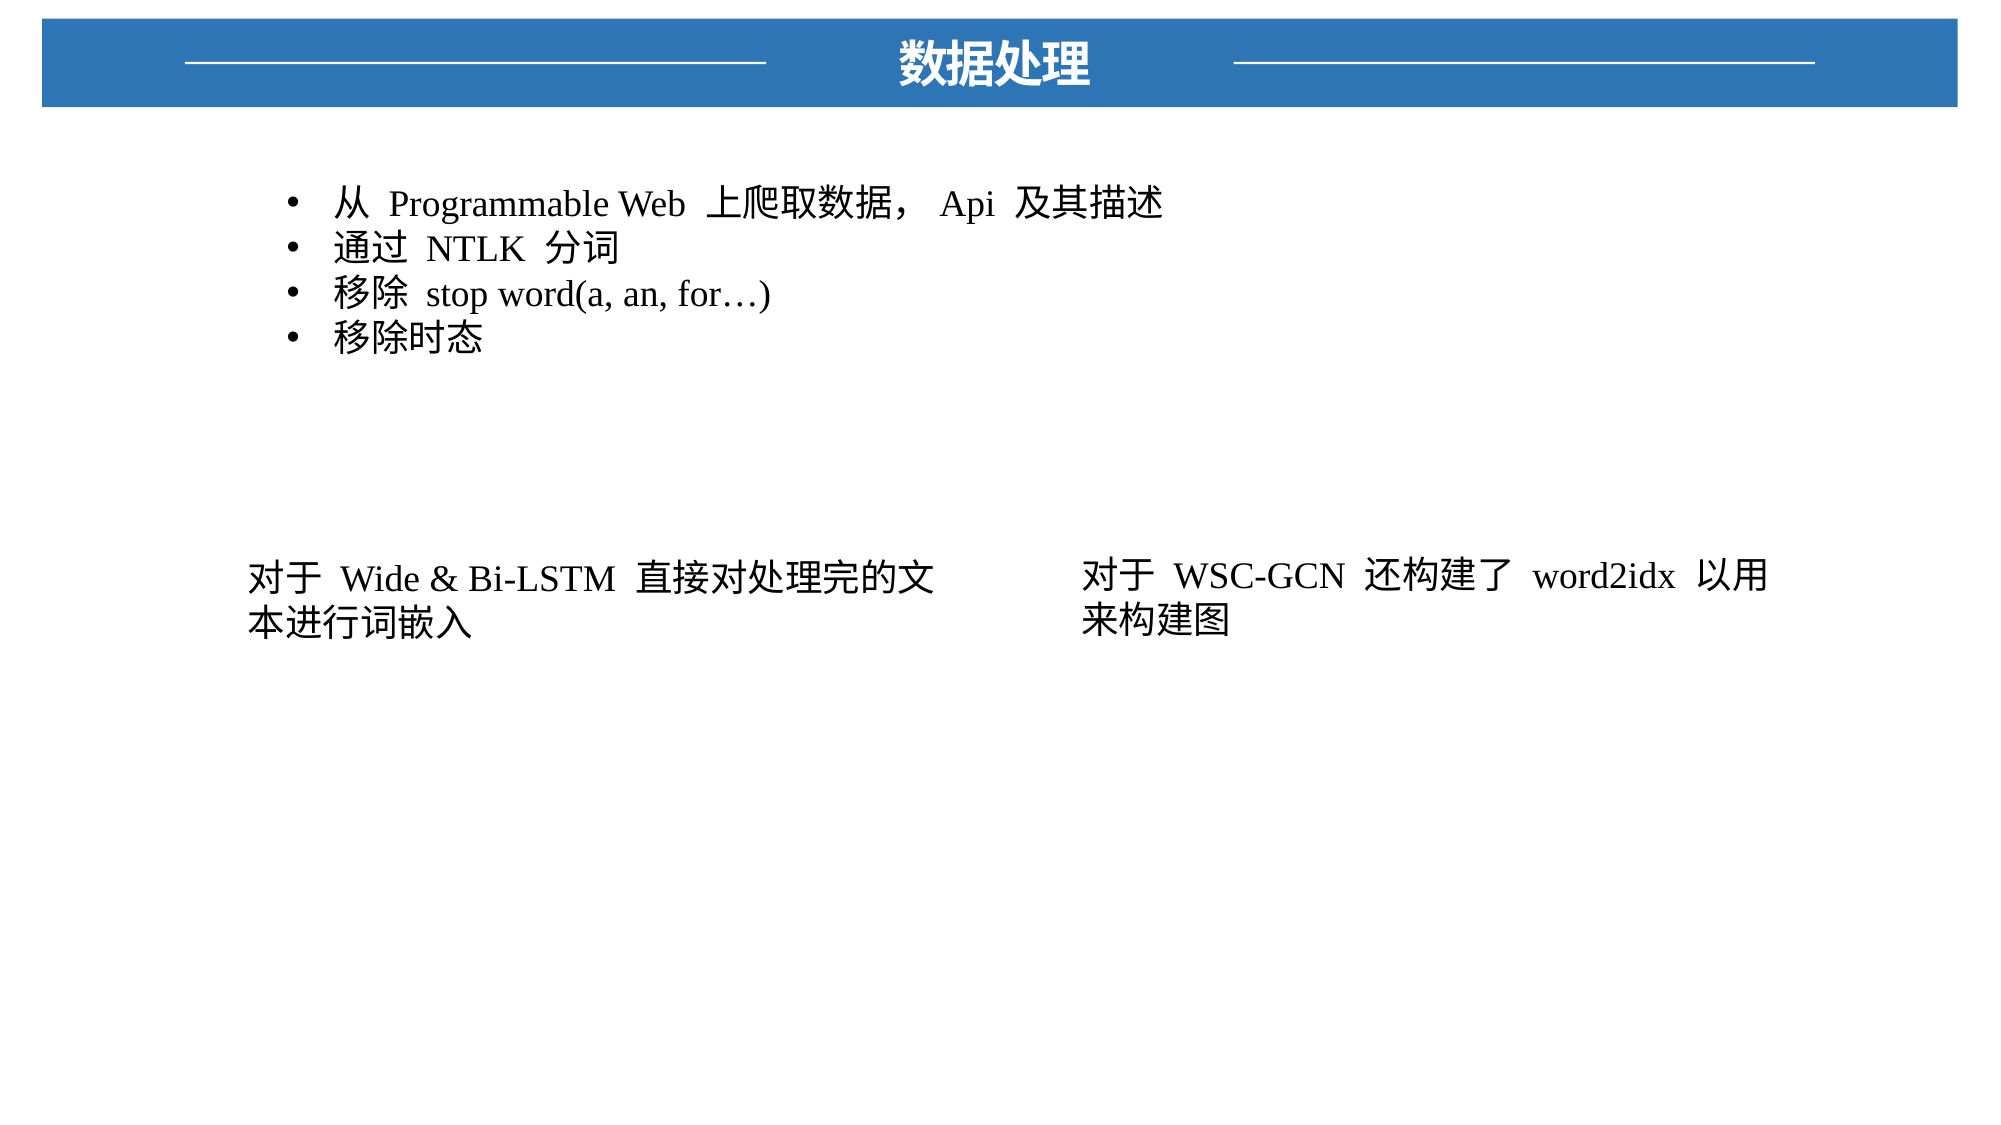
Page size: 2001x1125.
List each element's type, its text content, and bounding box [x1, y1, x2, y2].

text_box [41, 18, 1959, 108]
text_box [184, 61, 1815, 65]
text_box 数据处理 [722, 65, 1267, 100]
text_box 对于 WSC-GCN 还构建了 word2idx 以用来构建图 [1066, 543, 1815, 648]
text_box 对于 Wide & Bi-LSTM 直接对处理完的文本进行词嵌入 [232, 546, 982, 651]
text_box 从 Programmable Web 上爬取数据，Api 及其描述 通过 NTLK 分词 移除 stop word(a, an, for…) 移除时态 [271, 171, 1729, 412]
text_box 数据处理 [722, 25, 1267, 61]
